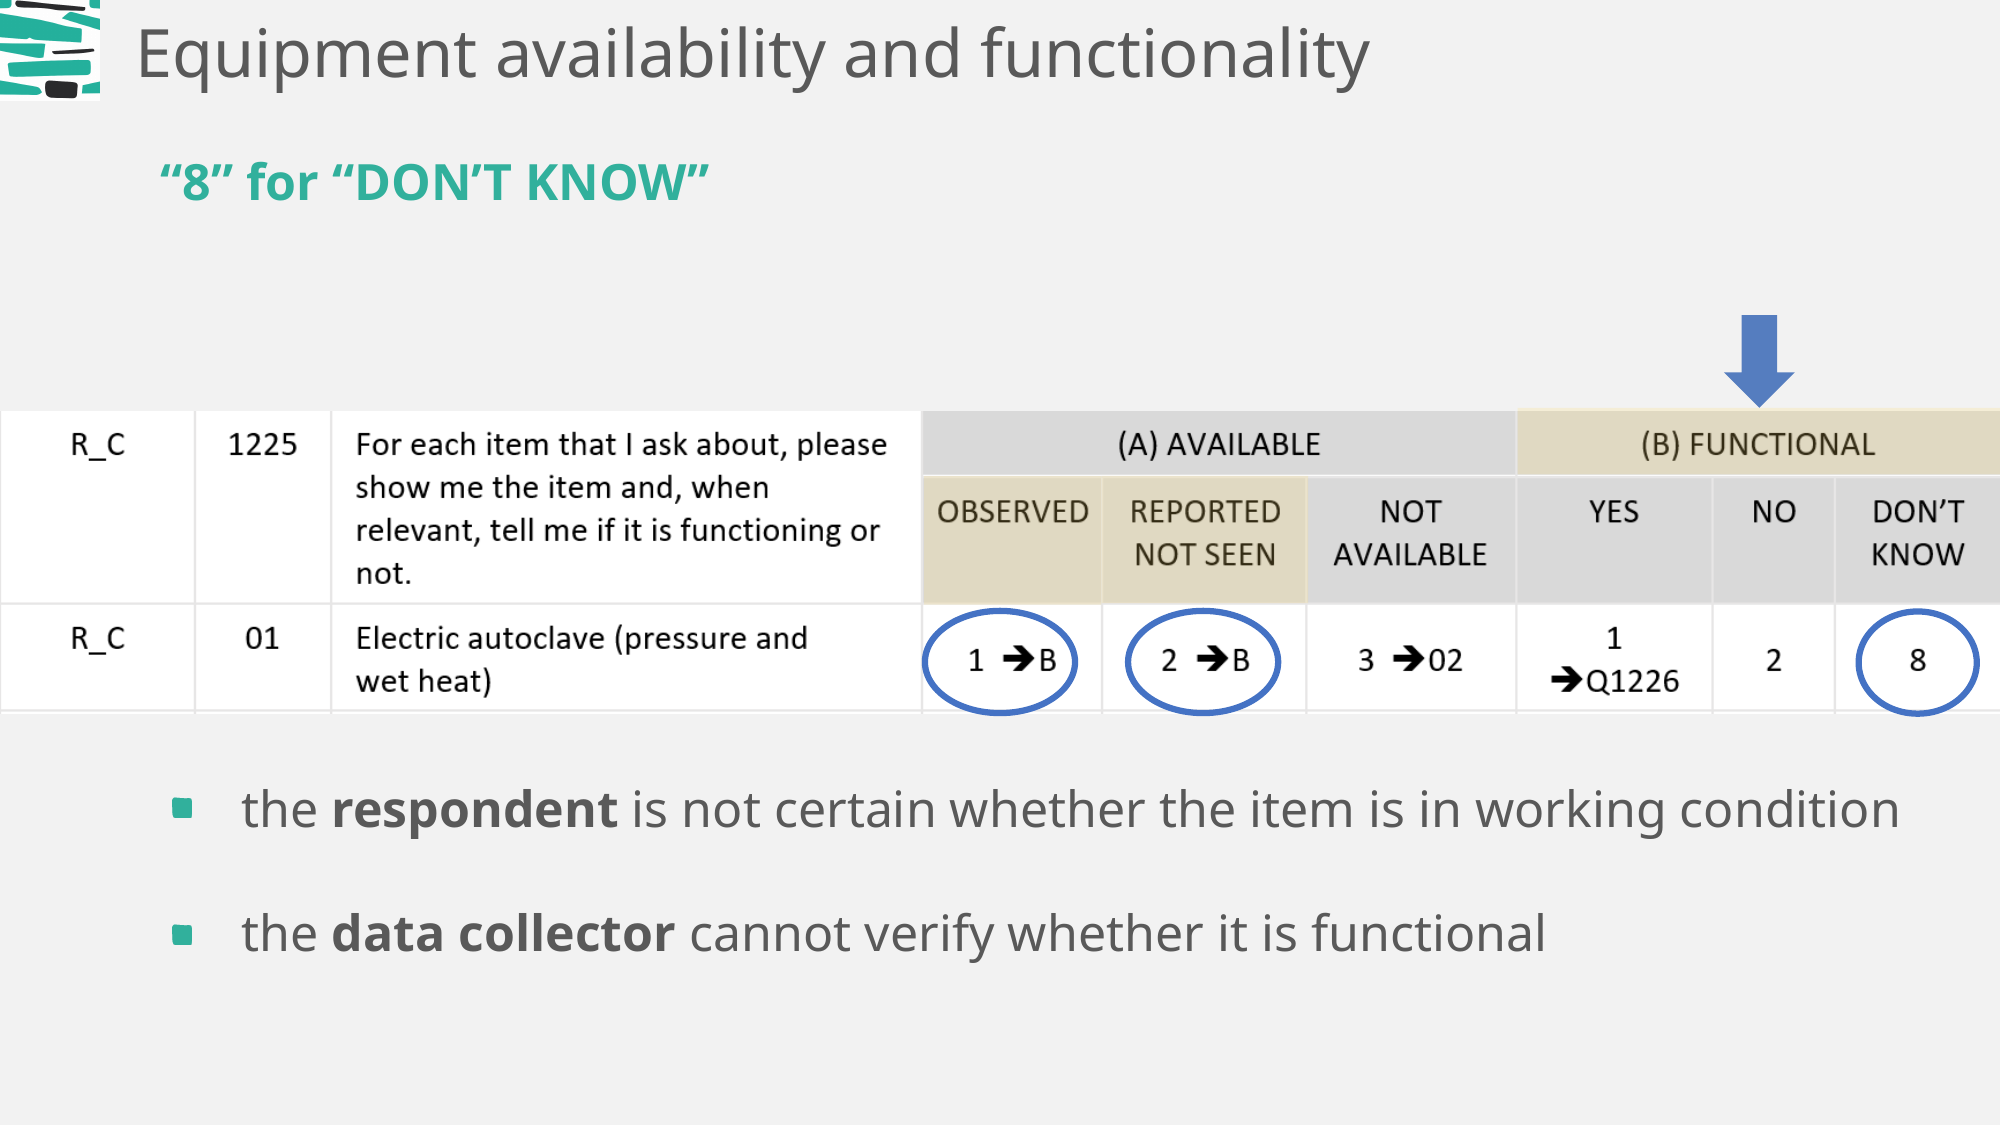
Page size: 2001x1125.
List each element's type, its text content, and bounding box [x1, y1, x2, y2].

picture [172, 797, 192, 818]
text_box [1721, 314, 1798, 410]
text_box “8” for “DON’T KNOW” [145, 149, 1831, 219]
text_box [0, 0, 1799, 101]
picture [0, 411, 2000, 714]
picture [172, 924, 192, 945]
text_box the respondent is not certain whether the item is in working condition [226, 769, 1922, 845]
text_box the data collector cannot verify whether it is functional [226, 894, 1828, 970]
text_box [1517, 407, 2000, 411]
